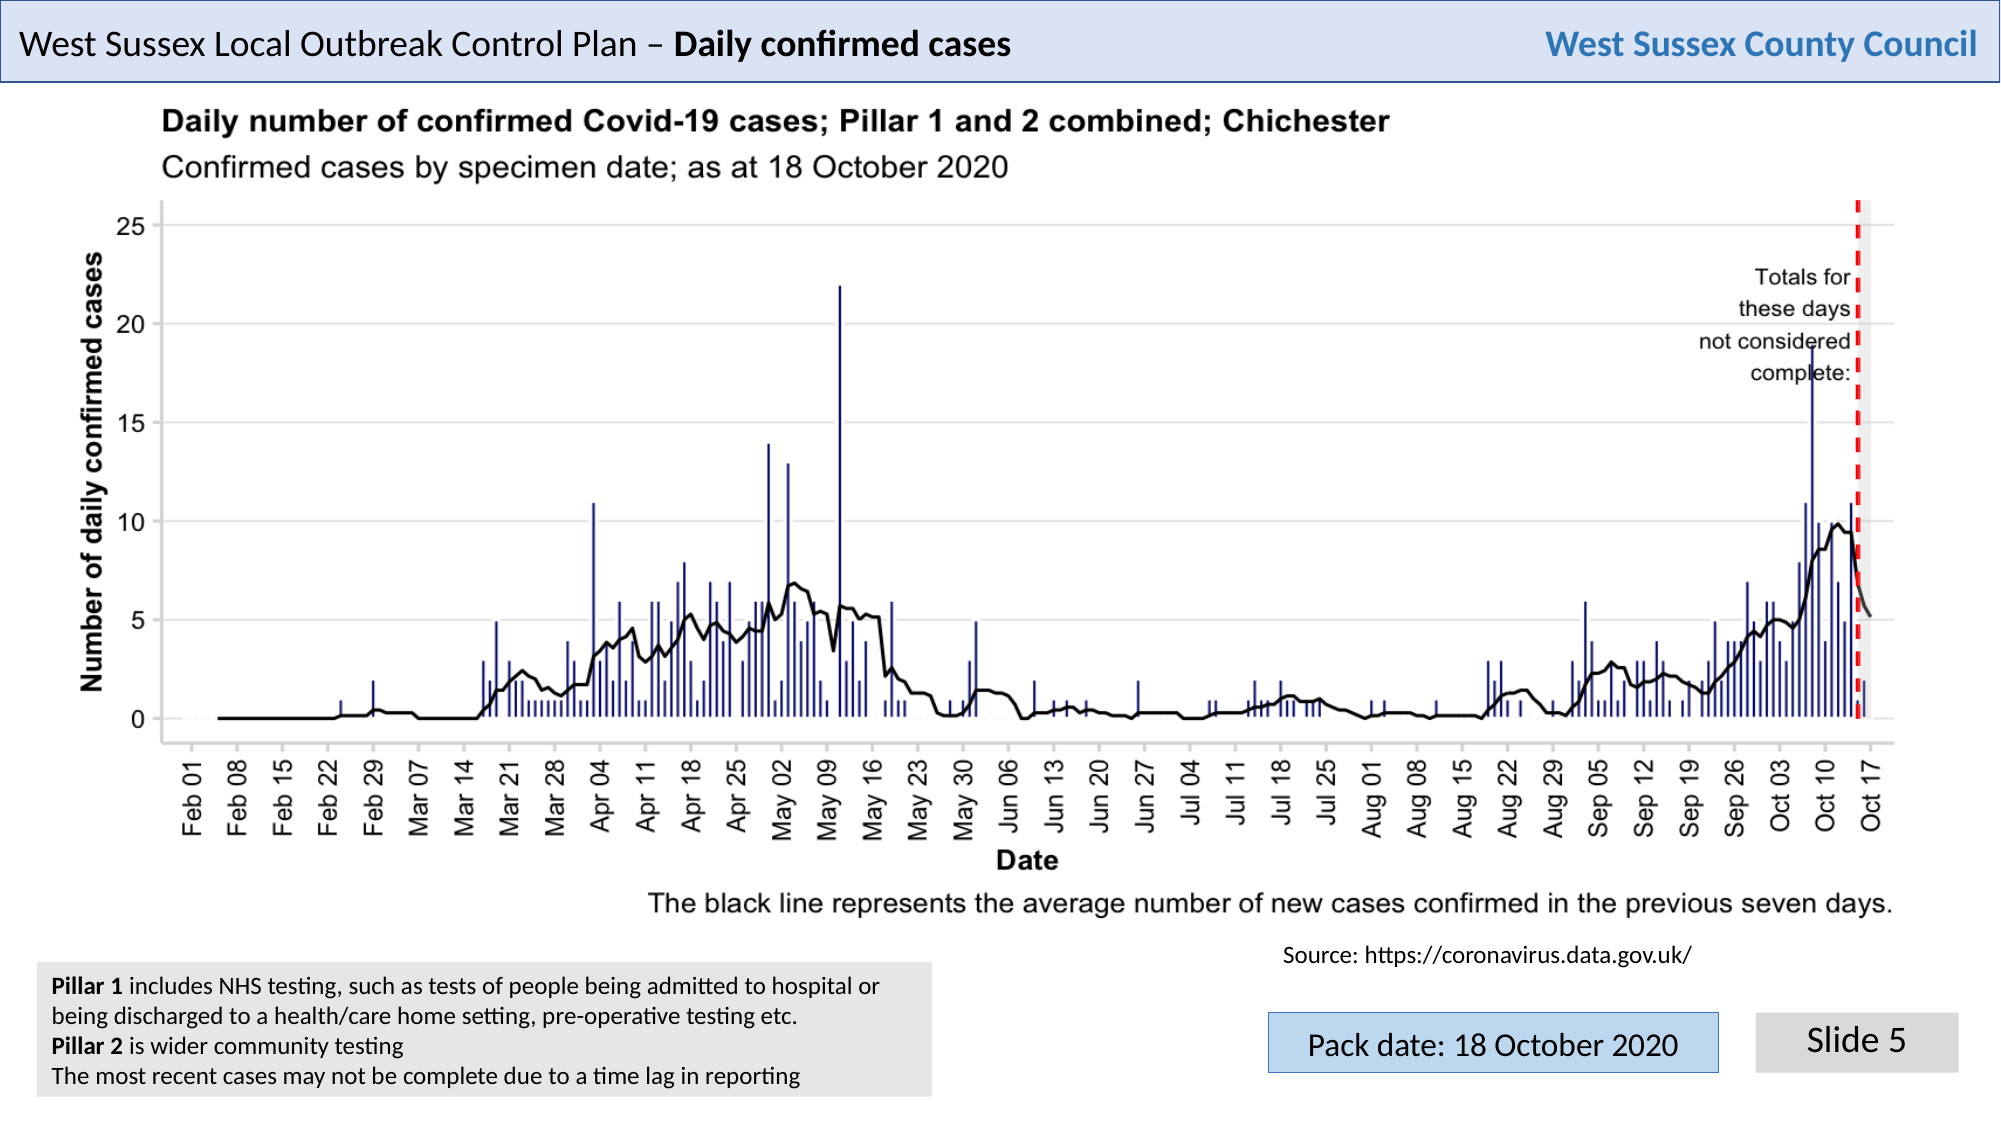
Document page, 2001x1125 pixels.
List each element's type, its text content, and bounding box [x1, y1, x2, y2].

list Source: https://coronavirus.data.gov.uk/ [1268, 935, 1912, 995]
list Slide 5 [1755, 1012, 1959, 1073]
picture [63, 91, 1912, 935]
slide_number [1268, 1012, 1719, 1073]
